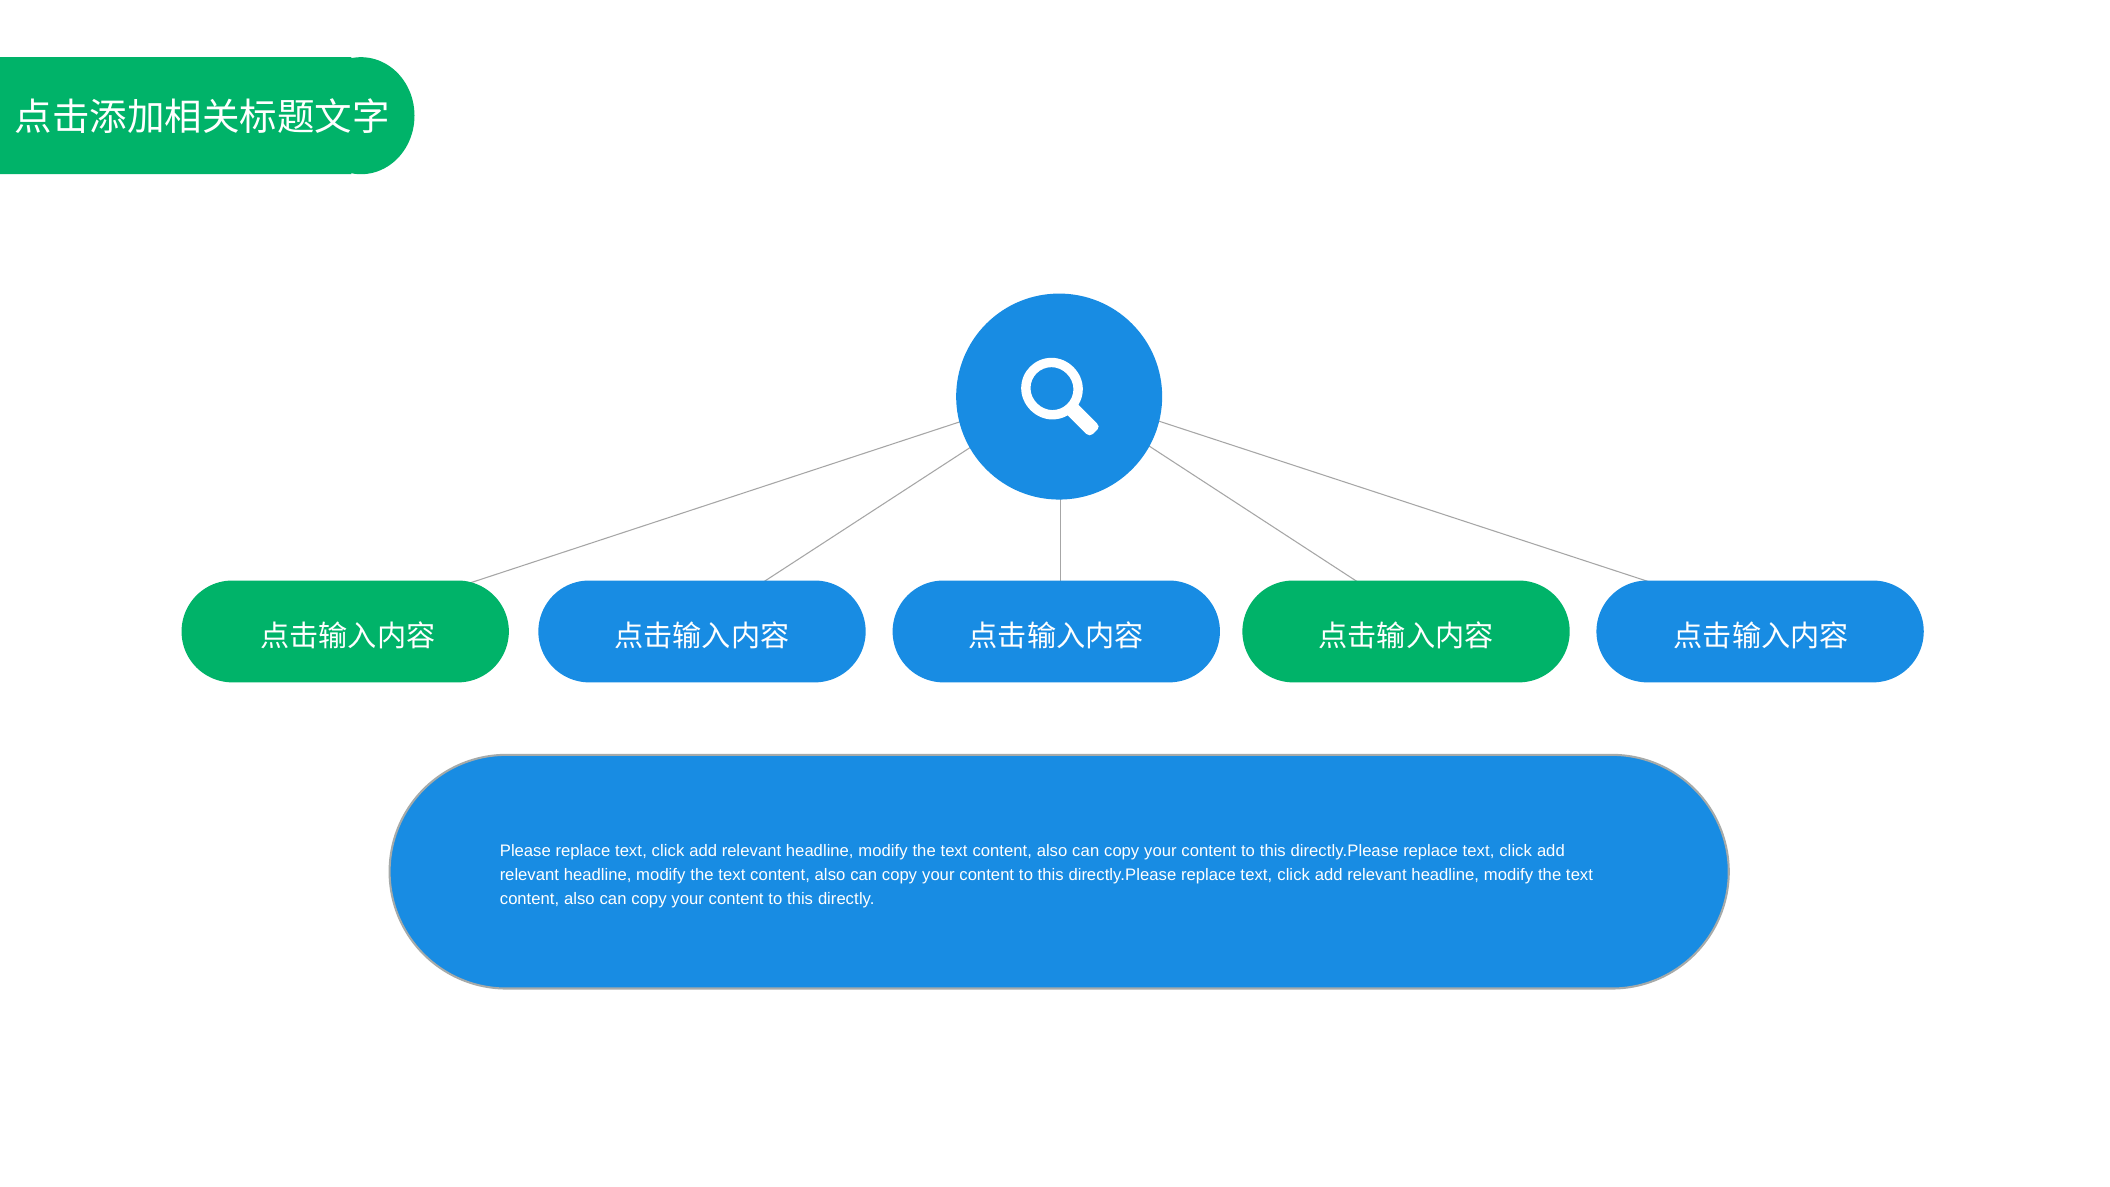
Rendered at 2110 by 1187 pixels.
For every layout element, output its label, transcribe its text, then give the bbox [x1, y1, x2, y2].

text_box [1256, 580, 1556, 596]
text_box [552, 580, 852, 596]
text_box 点击输入内容 [185, 596, 511, 667]
text_box 点击输入内容 [893, 596, 1219, 667]
text_box [195, 580, 495, 596]
text_box [1256, 667, 1556, 683]
text_box 点击输入内容 [539, 596, 865, 667]
text_box [389, 754, 1729, 989]
text_box 点击输入内容 [1598, 595, 1924, 667]
text_box 点击添加相关标题文字 [0, 85, 415, 146]
text_box [181, 613, 185, 650]
text_box [1610, 667, 1910, 683]
text_box [195, 667, 495, 683]
text_box [906, 580, 1206, 596]
text_box 点击输入内容 [1243, 596, 1569, 667]
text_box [956, 293, 1163, 500]
text_box [552, 667, 852, 683]
text_box [1611, 580, 1909, 595]
text_box [907, 667, 1206, 683]
text_box Please replace text, click add relevant headline, modify the text content, also can copy your content to this directly.Please replace text, click add relevant headline, modify the text content, also can copy your content to this directly.Please replace text, click add relevant headline, modify the text content, also can copy your content to this directly. [499, 806, 1607, 938]
